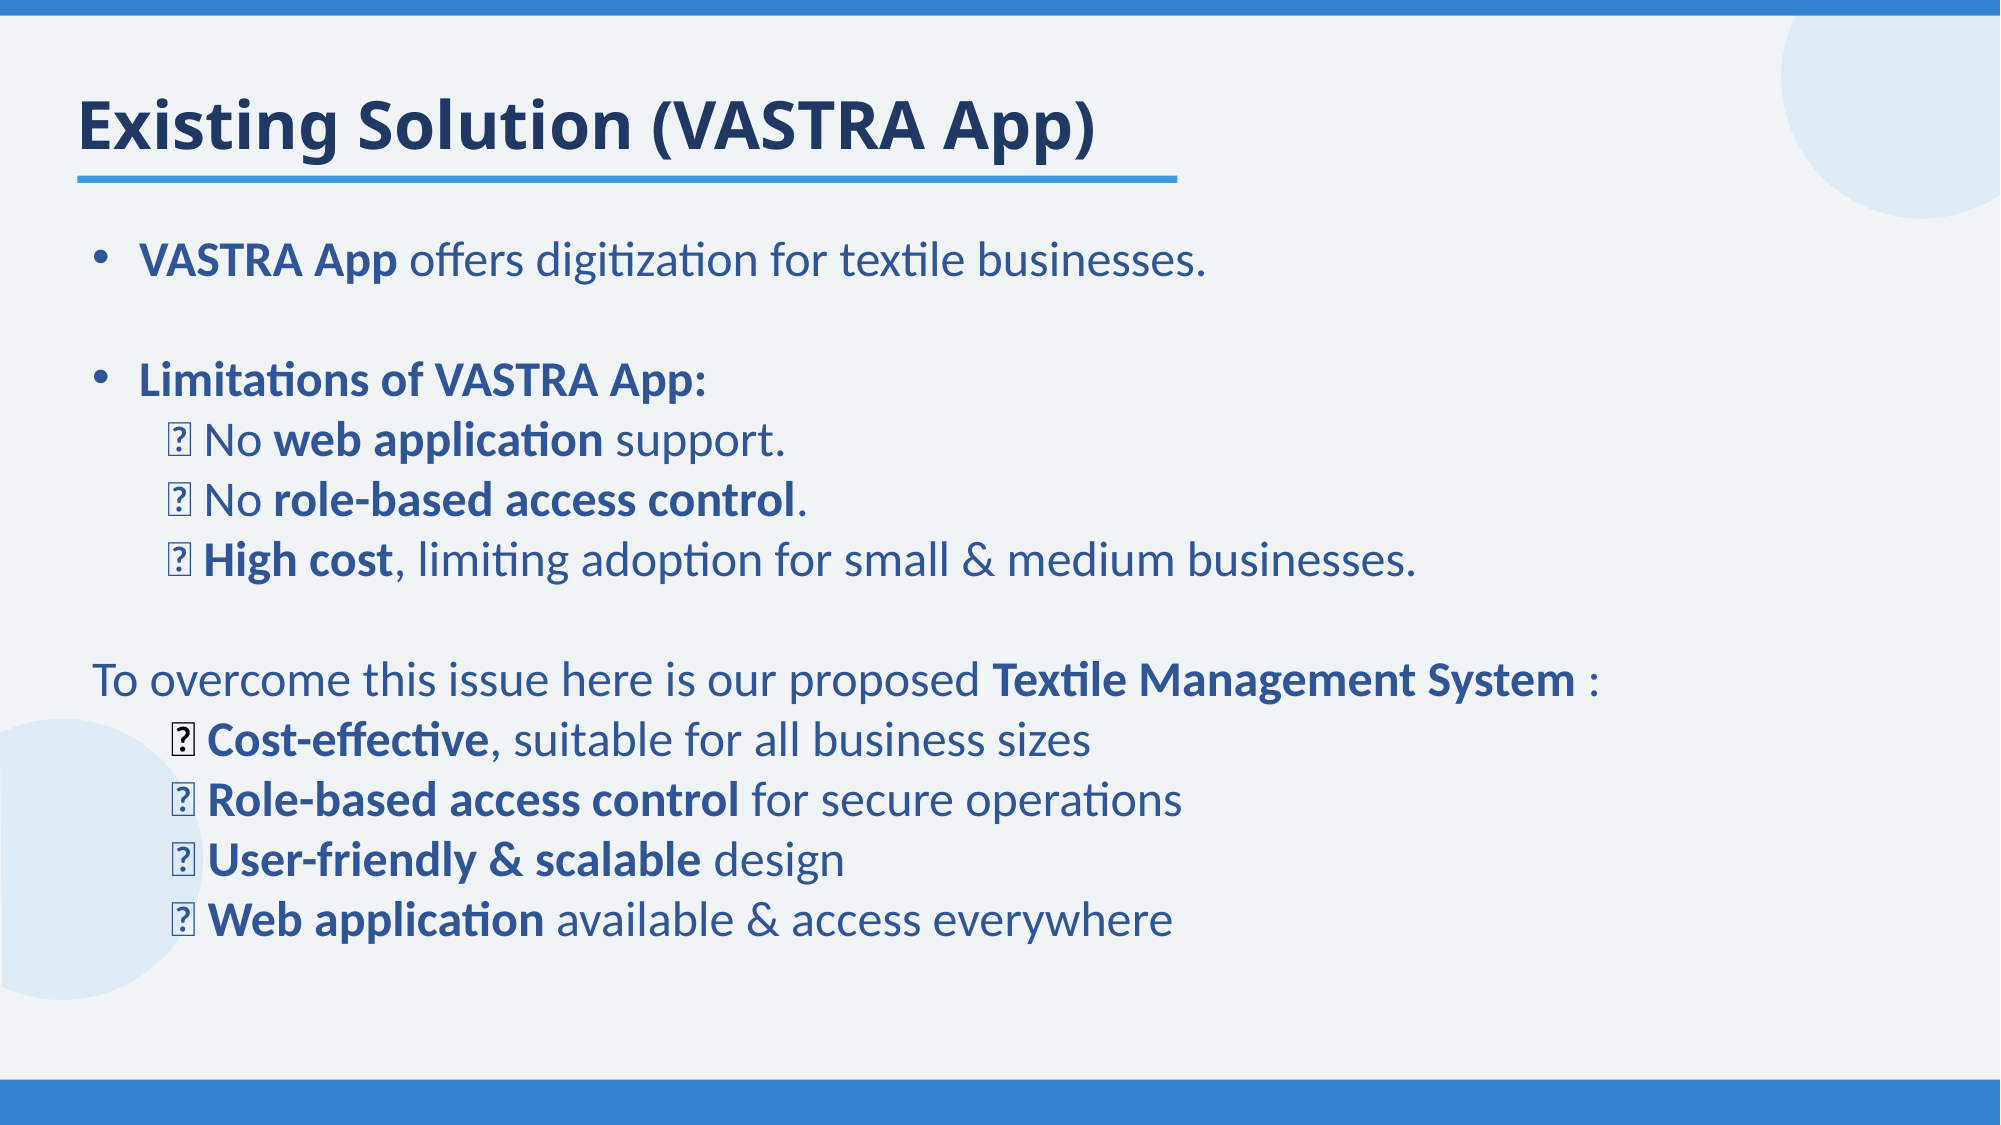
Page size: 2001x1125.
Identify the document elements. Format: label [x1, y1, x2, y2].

text_box [0, 0, 2000, 1125]
